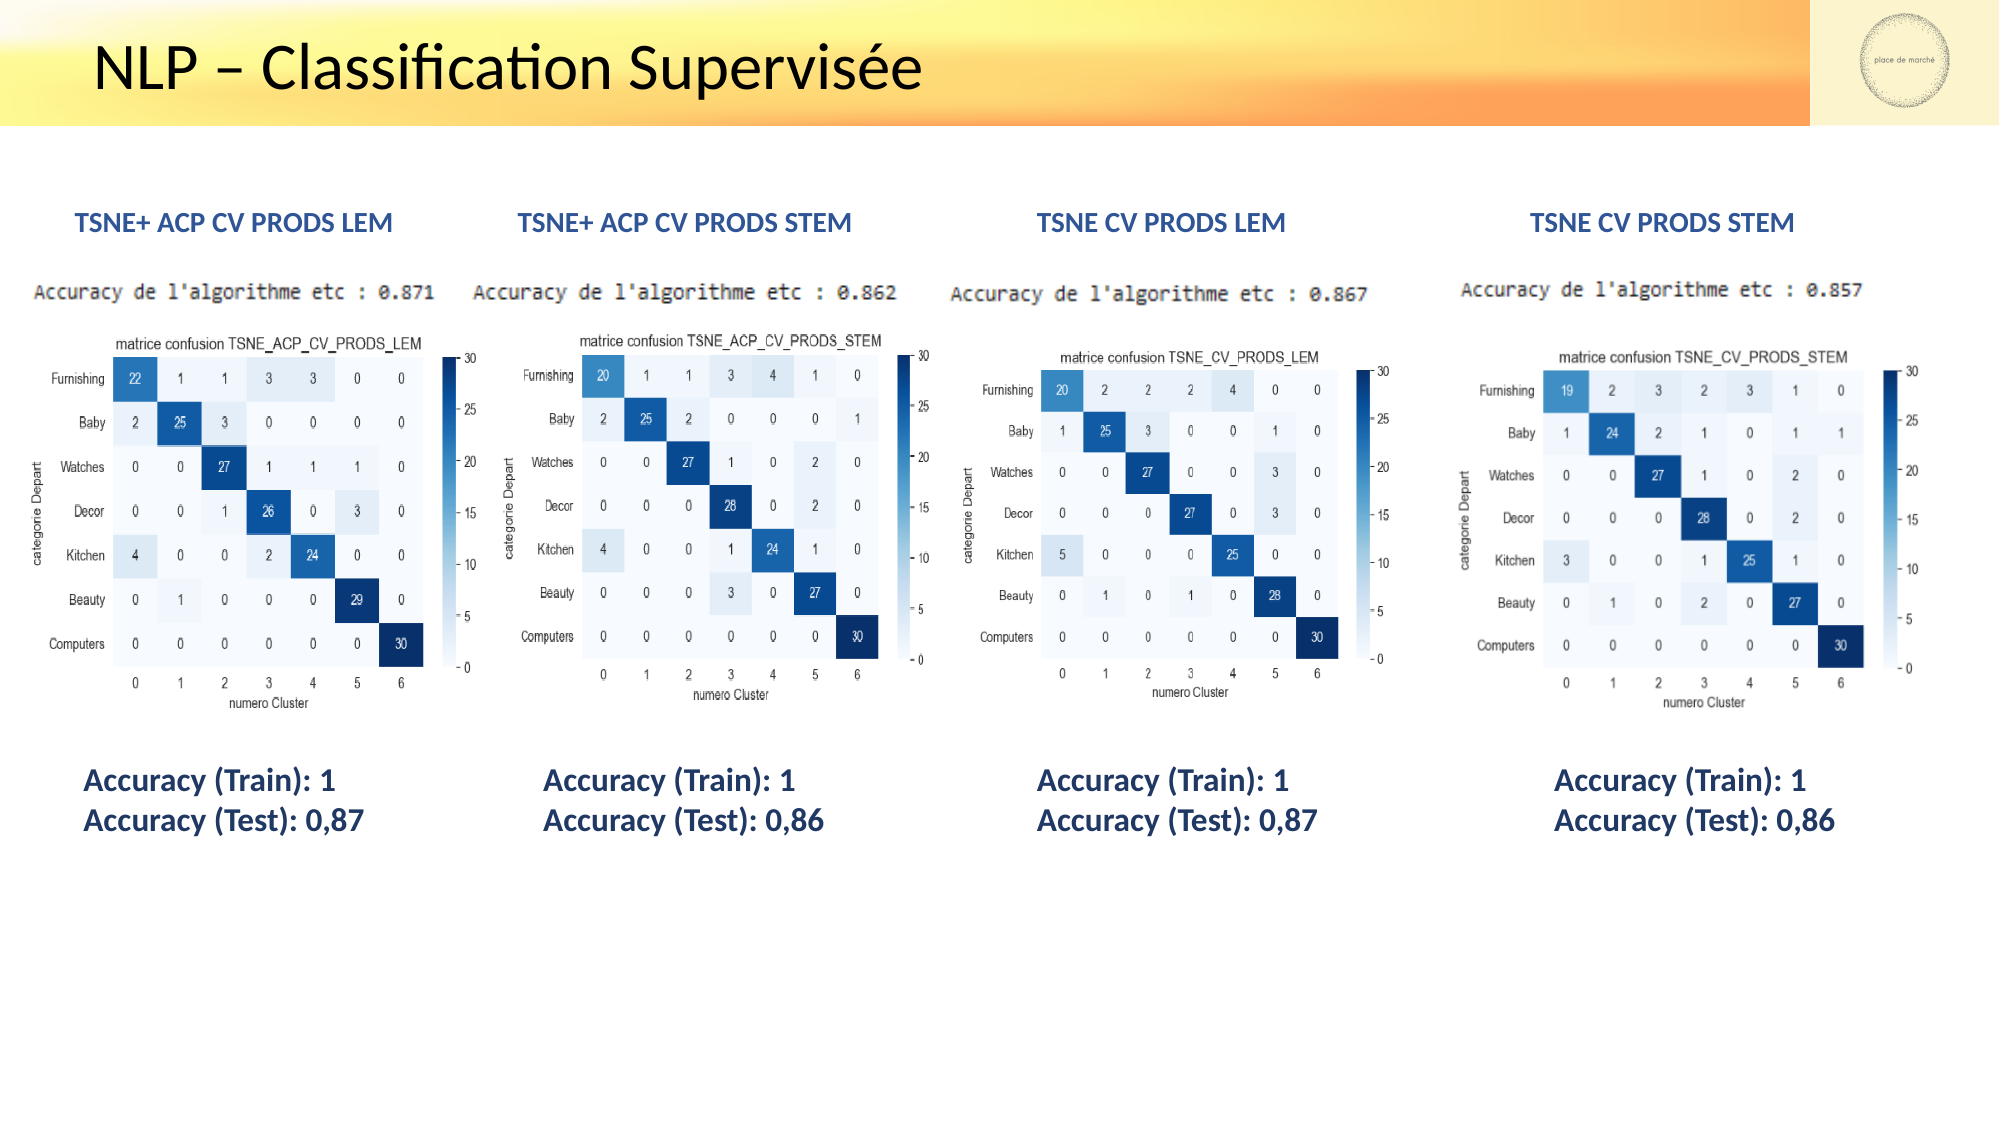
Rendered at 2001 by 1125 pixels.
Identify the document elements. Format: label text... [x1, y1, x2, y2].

text_box TSNE+ ACP CV PRODS LEM [59, 195, 422, 246]
text_box Accuracy (Train): 1 Accuracy (Test): 0,87 [68, 750, 435, 845]
text_box TSNE CV PRODS STEM [1515, 195, 1811, 246]
text_box Accuracy (Train): 1 Accuracy (Test): 0,87 [1022, 750, 1389, 845]
text_box Accuracy (Train): 1 Accuracy (Test): 0,86 [528, 750, 895, 845]
picture [1442, 278, 1884, 318]
text_box TSNE+ ACP CV PRODS STEM [503, 195, 883, 246]
text_box TSNE CV PRODS LEM [1022, 195, 1302, 246]
picture [1442, 345, 1946, 712]
text_box Accuracy (Train): 1 Accuracy (Test): 0,86 [1539, 750, 1906, 845]
picture [0, 278, 1422, 728]
picture [0, 0, 2000, 126]
